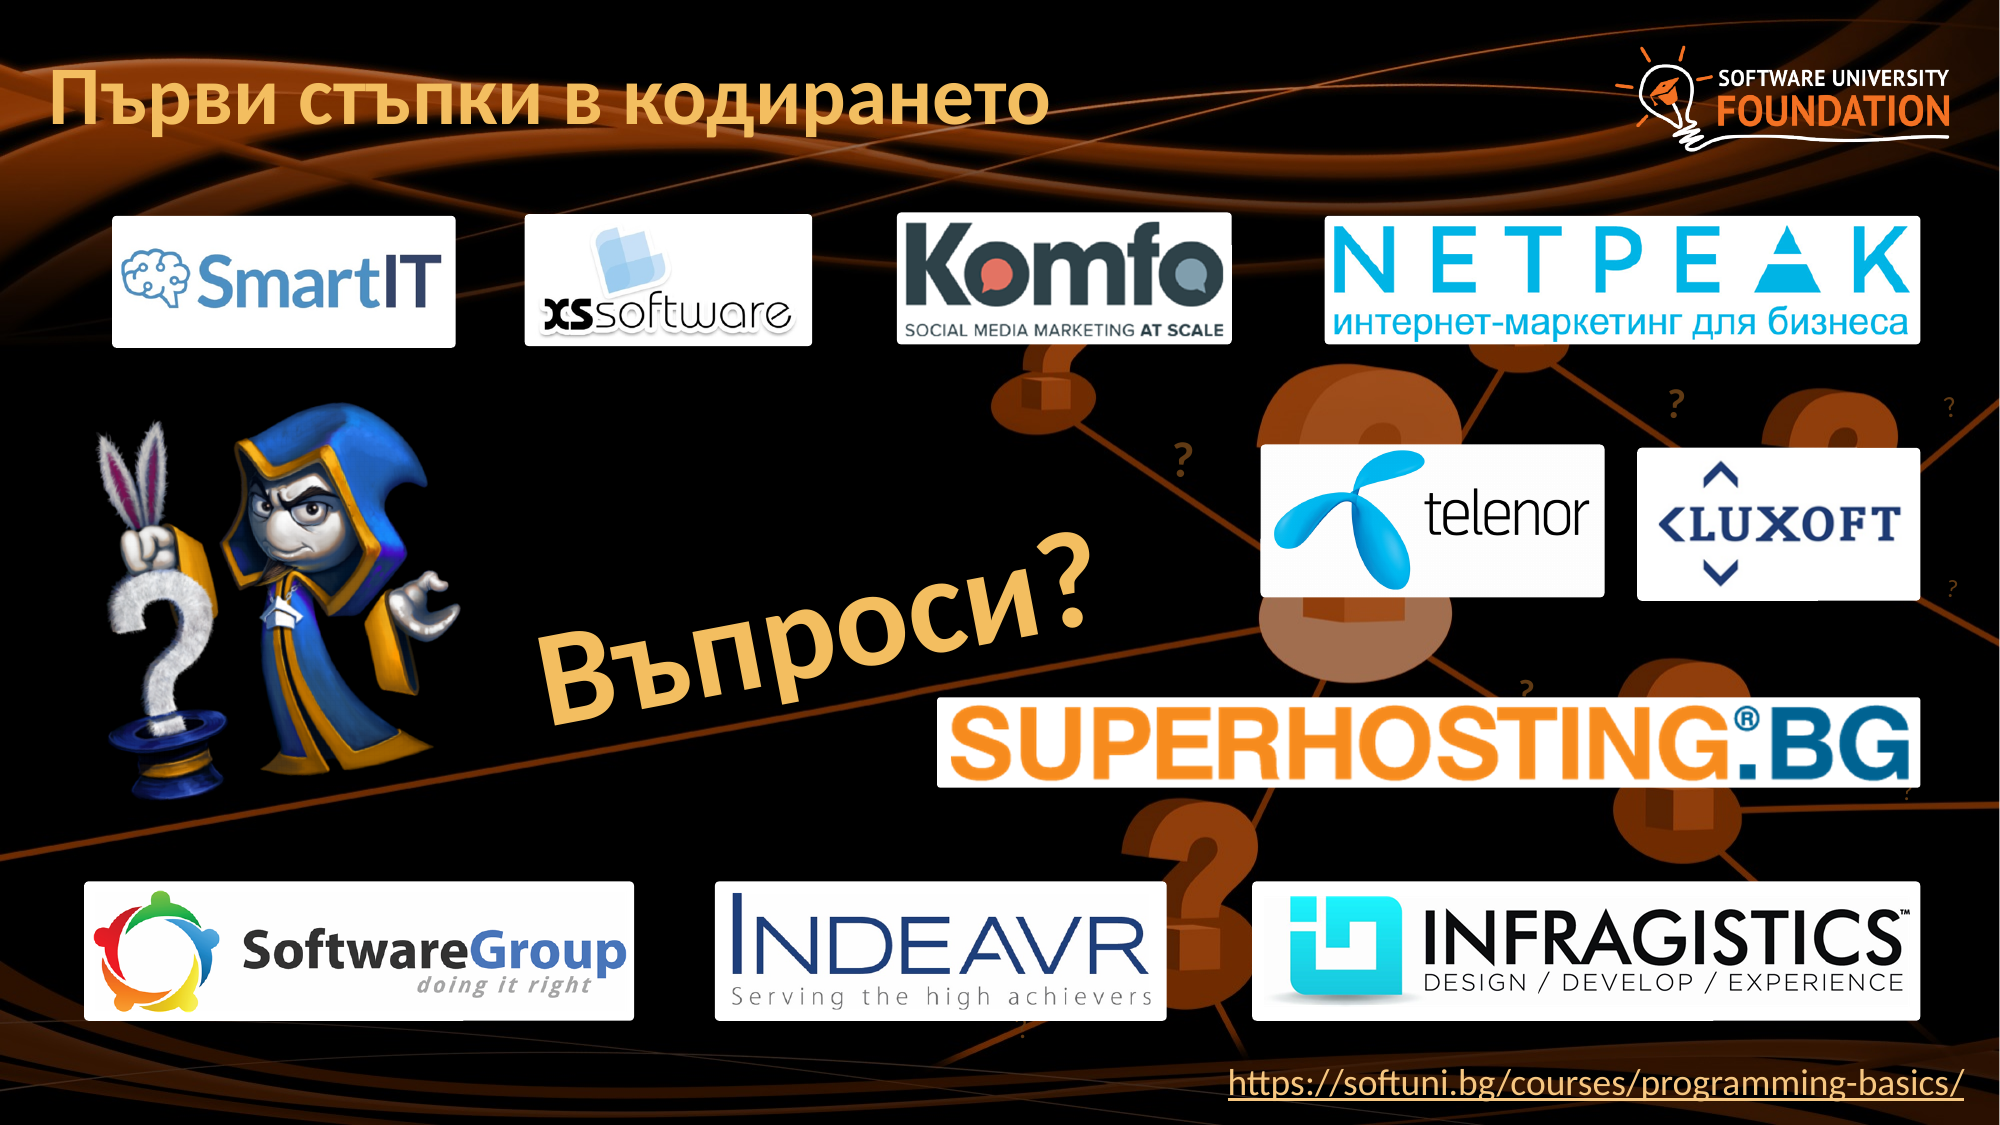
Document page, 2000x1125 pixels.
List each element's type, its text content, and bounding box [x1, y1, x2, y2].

picture [0, 0, 2000, 1125]
title Първи стъпки в кодирането [30, 6, 1602, 189]
list https://softuni.bg/courses/programming-basics/ [250, 1050, 1971, 1108]
